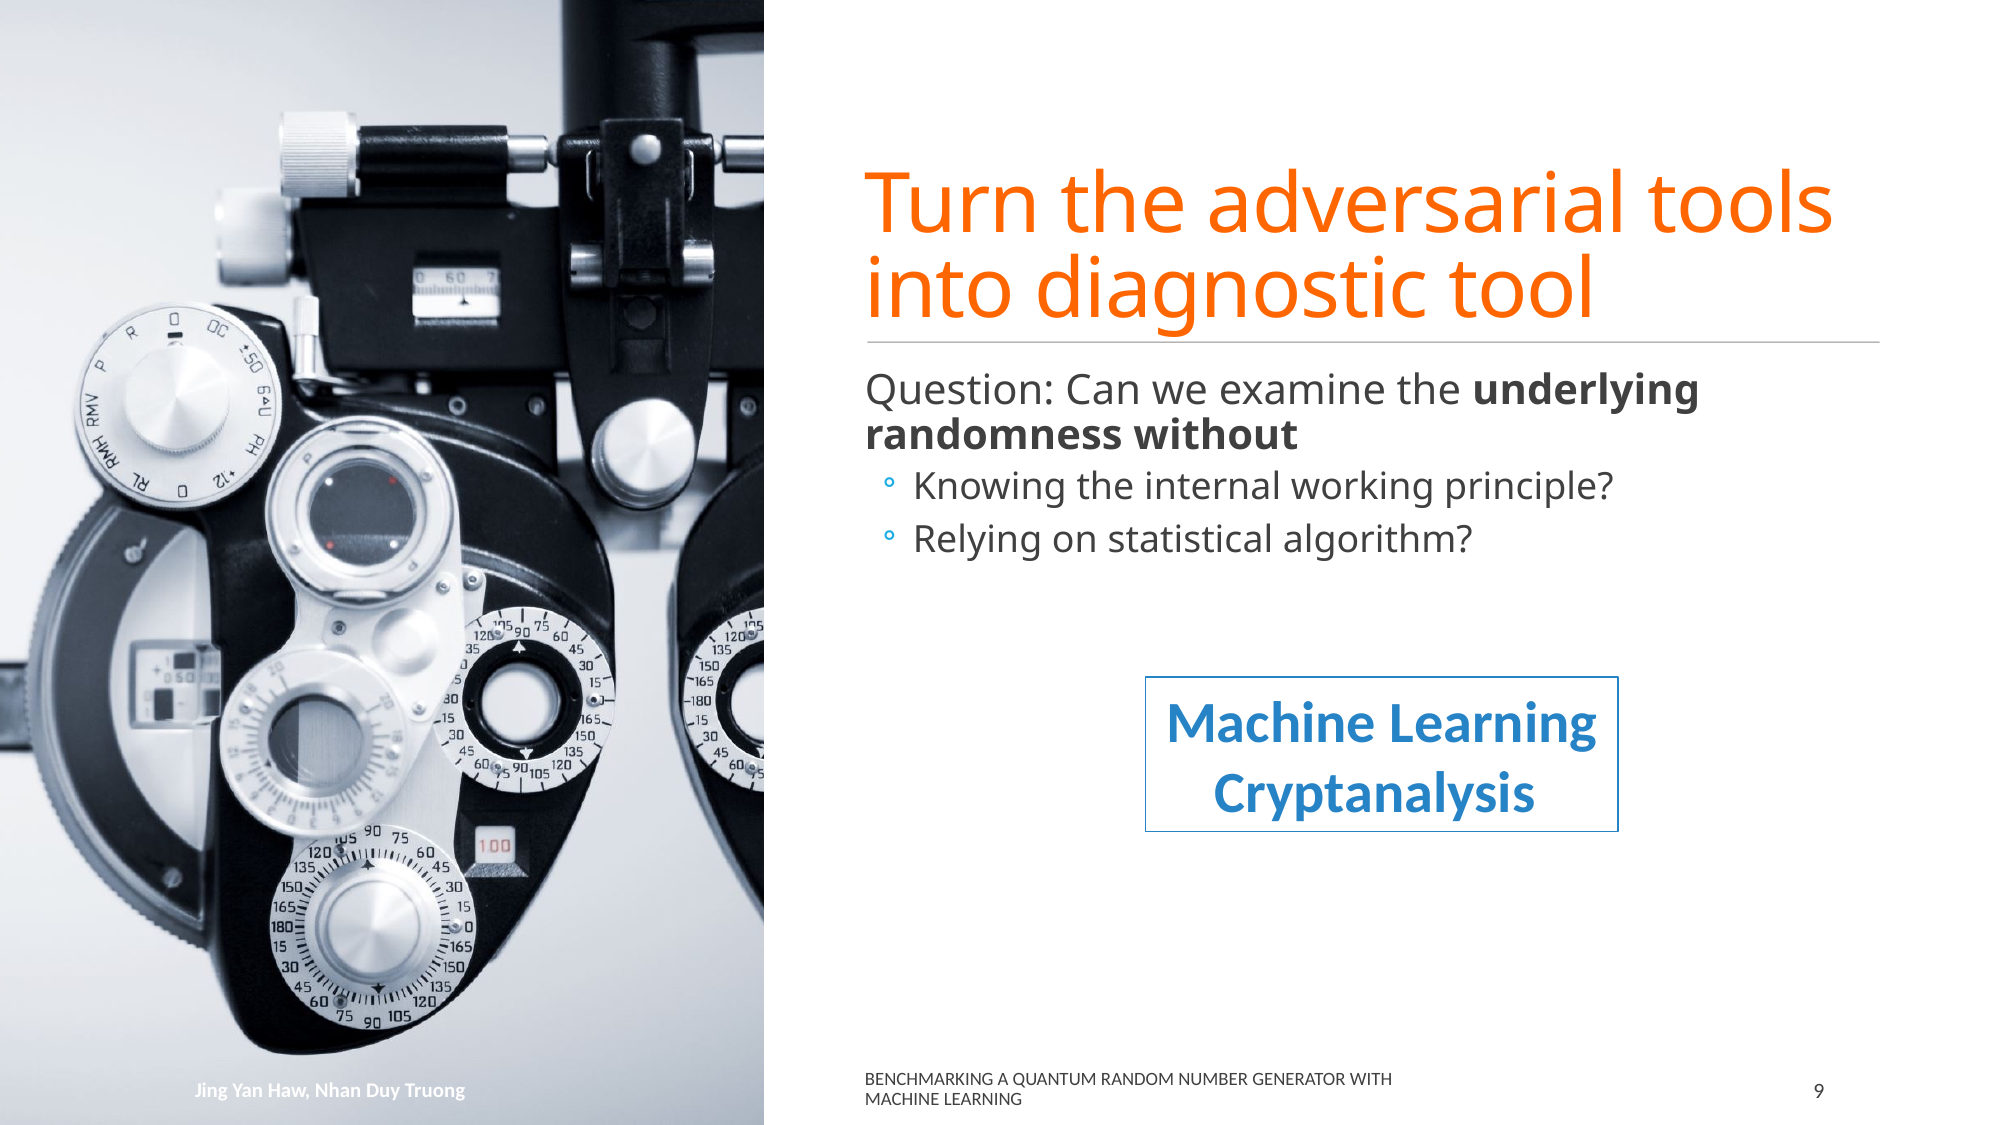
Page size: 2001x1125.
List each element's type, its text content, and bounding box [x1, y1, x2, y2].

slide_number 9 [1624, 1059, 1840, 1120]
text_box [772, 1040, 2000, 1125]
picture [0, 0, 764, 1125]
text_box Machine Learning Cryptanalysis [1145, 677, 1618, 832]
list Question: Can we examine the underlying randomness without Knowing the internal working principle? Relying on statistical algorithm? [849, 360, 1895, 963]
title Turn the adversarial tools into diagnostic tool [849, 104, 1895, 343]
footer Benchmarking a Quantum Random Number Generator with Machine Learning [849, 1059, 1464, 1120]
text_box [771, 0, 2000, 1040]
